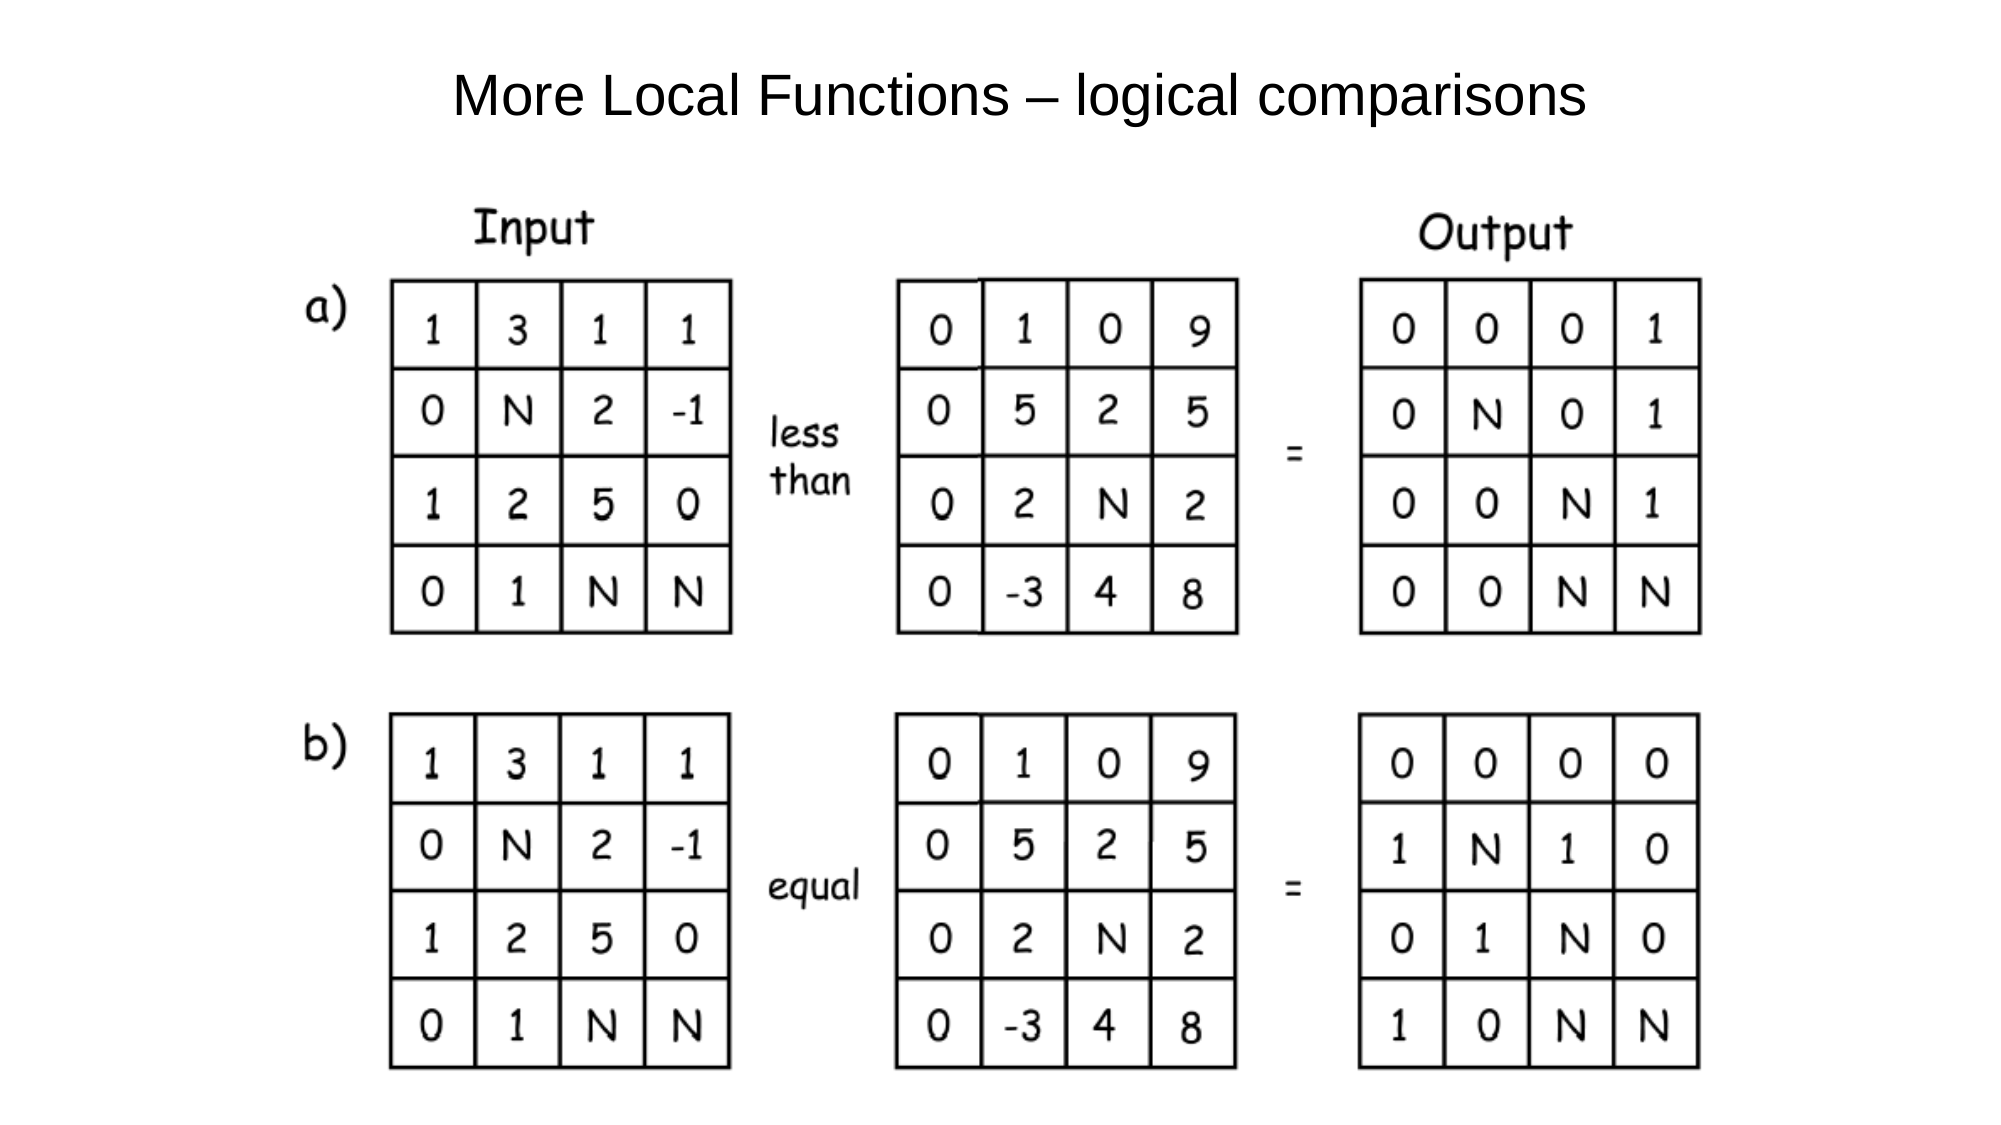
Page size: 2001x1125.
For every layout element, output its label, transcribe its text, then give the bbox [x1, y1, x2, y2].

picture [274, 179, 1751, 1098]
text_box More Local Functions – logical comparisons [437, 50, 1605, 135]
